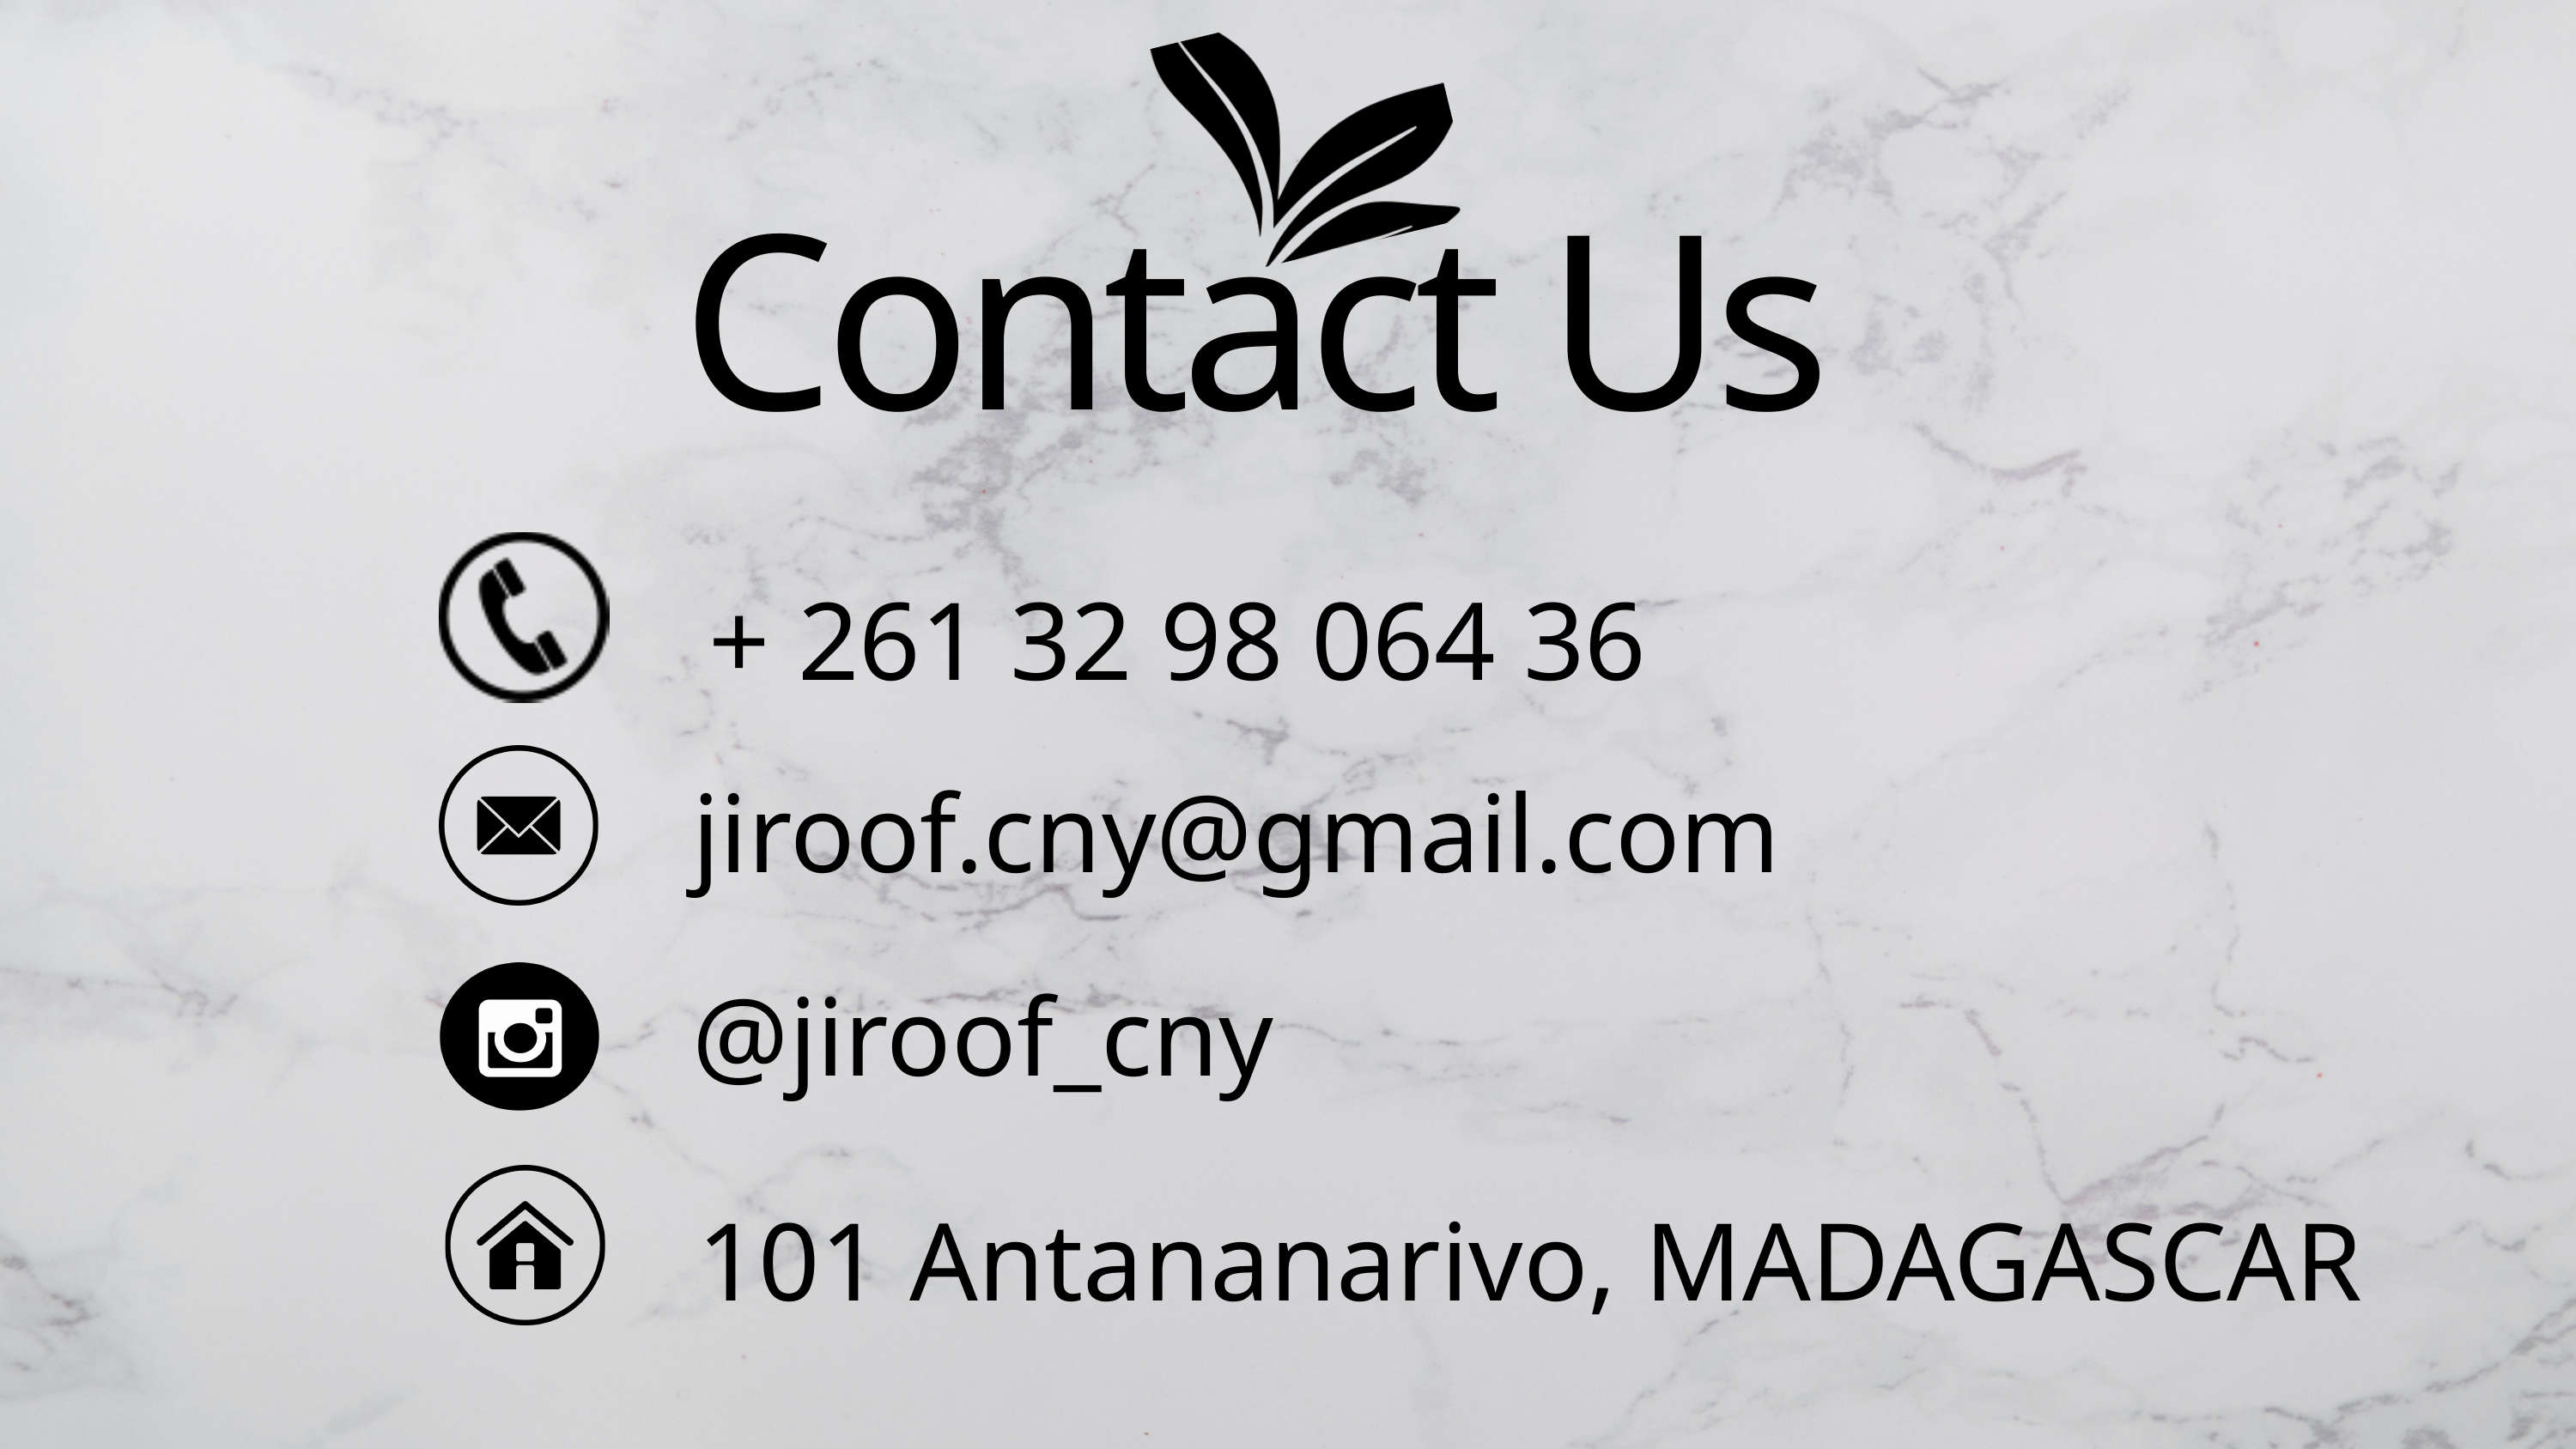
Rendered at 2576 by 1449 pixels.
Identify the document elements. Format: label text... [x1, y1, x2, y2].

text_box jiroof.cny@gmail.com [692, 714, 1974, 894]
text_box [439, 532, 610, 703]
text_box [439, 745, 598, 906]
text_box + 261 32 98 064 36 [708, 522, 1990, 702]
text_box [0, 0, 2576, 1449]
text_box [440, 962, 599, 1111]
text_box [445, 1165, 605, 1325]
text_box 101 Antananarivo, MADAGASCAR [697, 1143, 2458, 1323]
text_box @jiroof_cny [692, 917, 1974, 1098]
text_box Contact Us [681, 166, 1942, 458]
text_box [1147, 0, 1476, 282]
